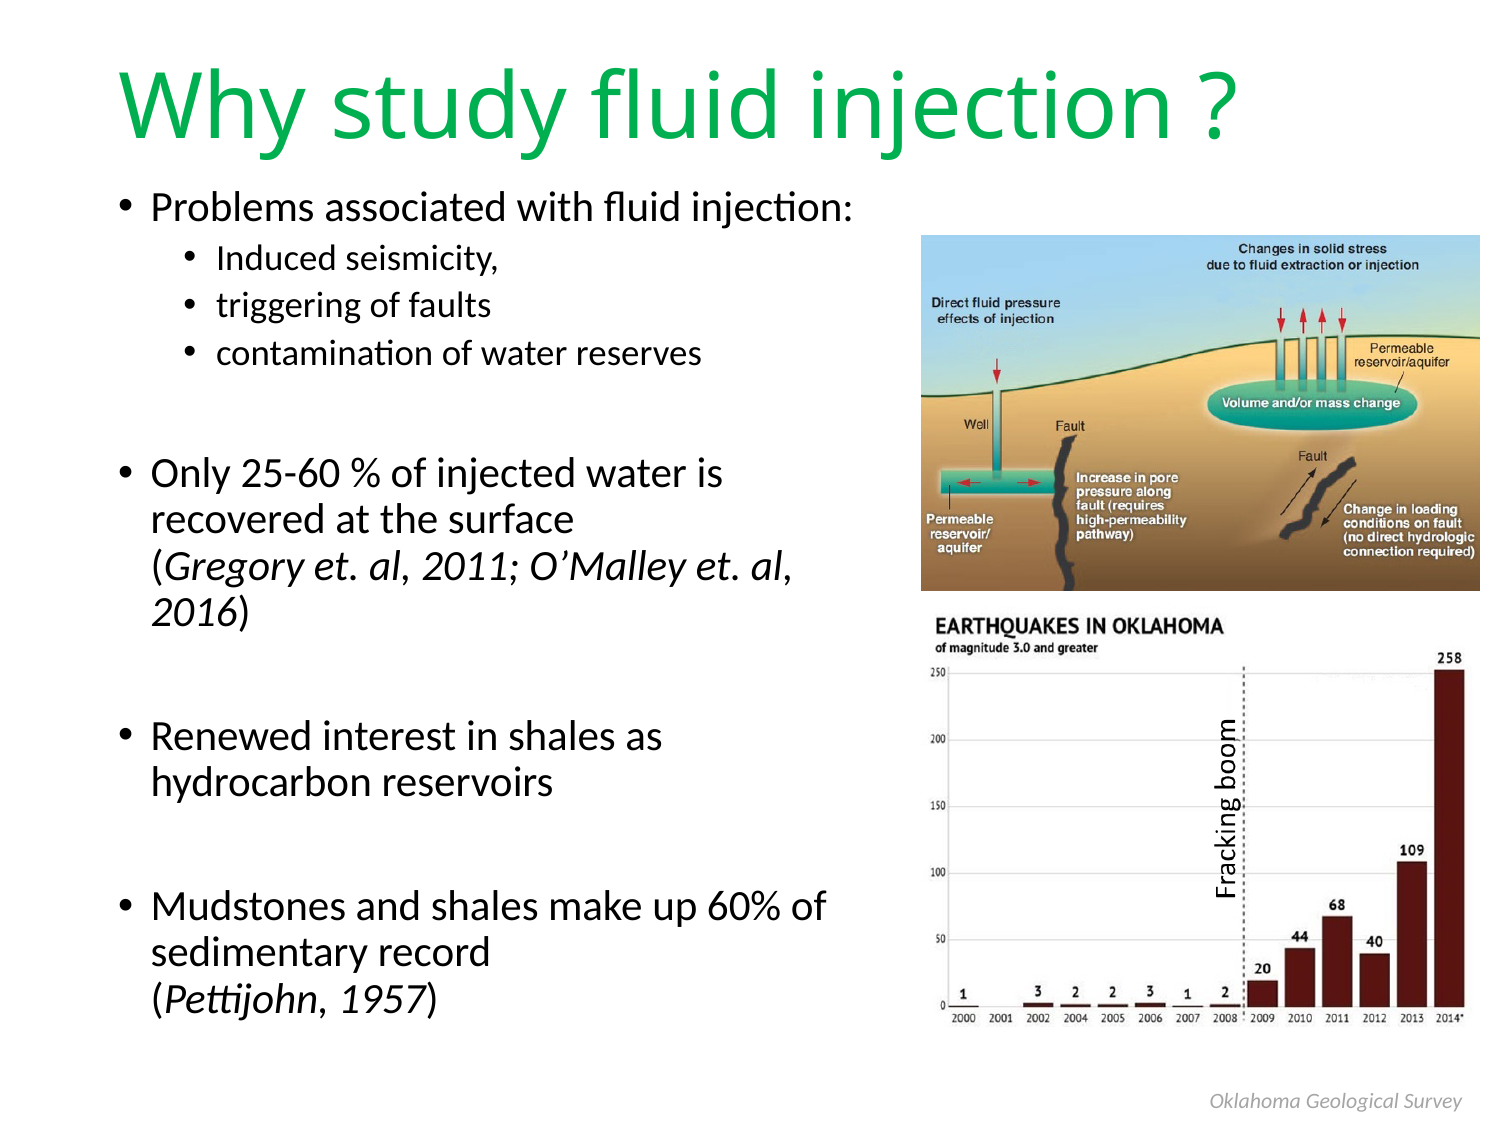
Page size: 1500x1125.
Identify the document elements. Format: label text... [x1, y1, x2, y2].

picture [921, 607, 1480, 1027]
text_box Oklahoma Geological Survey [1194, 1079, 1478, 1121]
title Why study fluid injection ? [103, 0, 1397, 218]
list Problems associated with fluid injection: Induced seismicity, triggering of faults contamination of water reserves Only 25-60 % of injected water is recovered at the surface (Gregory et. al, 2011; O’Malley et. al, 2016) Renewed interest in shales as hydrocarbon reservoirs Mudstones and shales make up 60% of sedimentary record (Pettijohn, 1957) [103, 176, 879, 1081]
picture [921, 235, 1480, 591]
